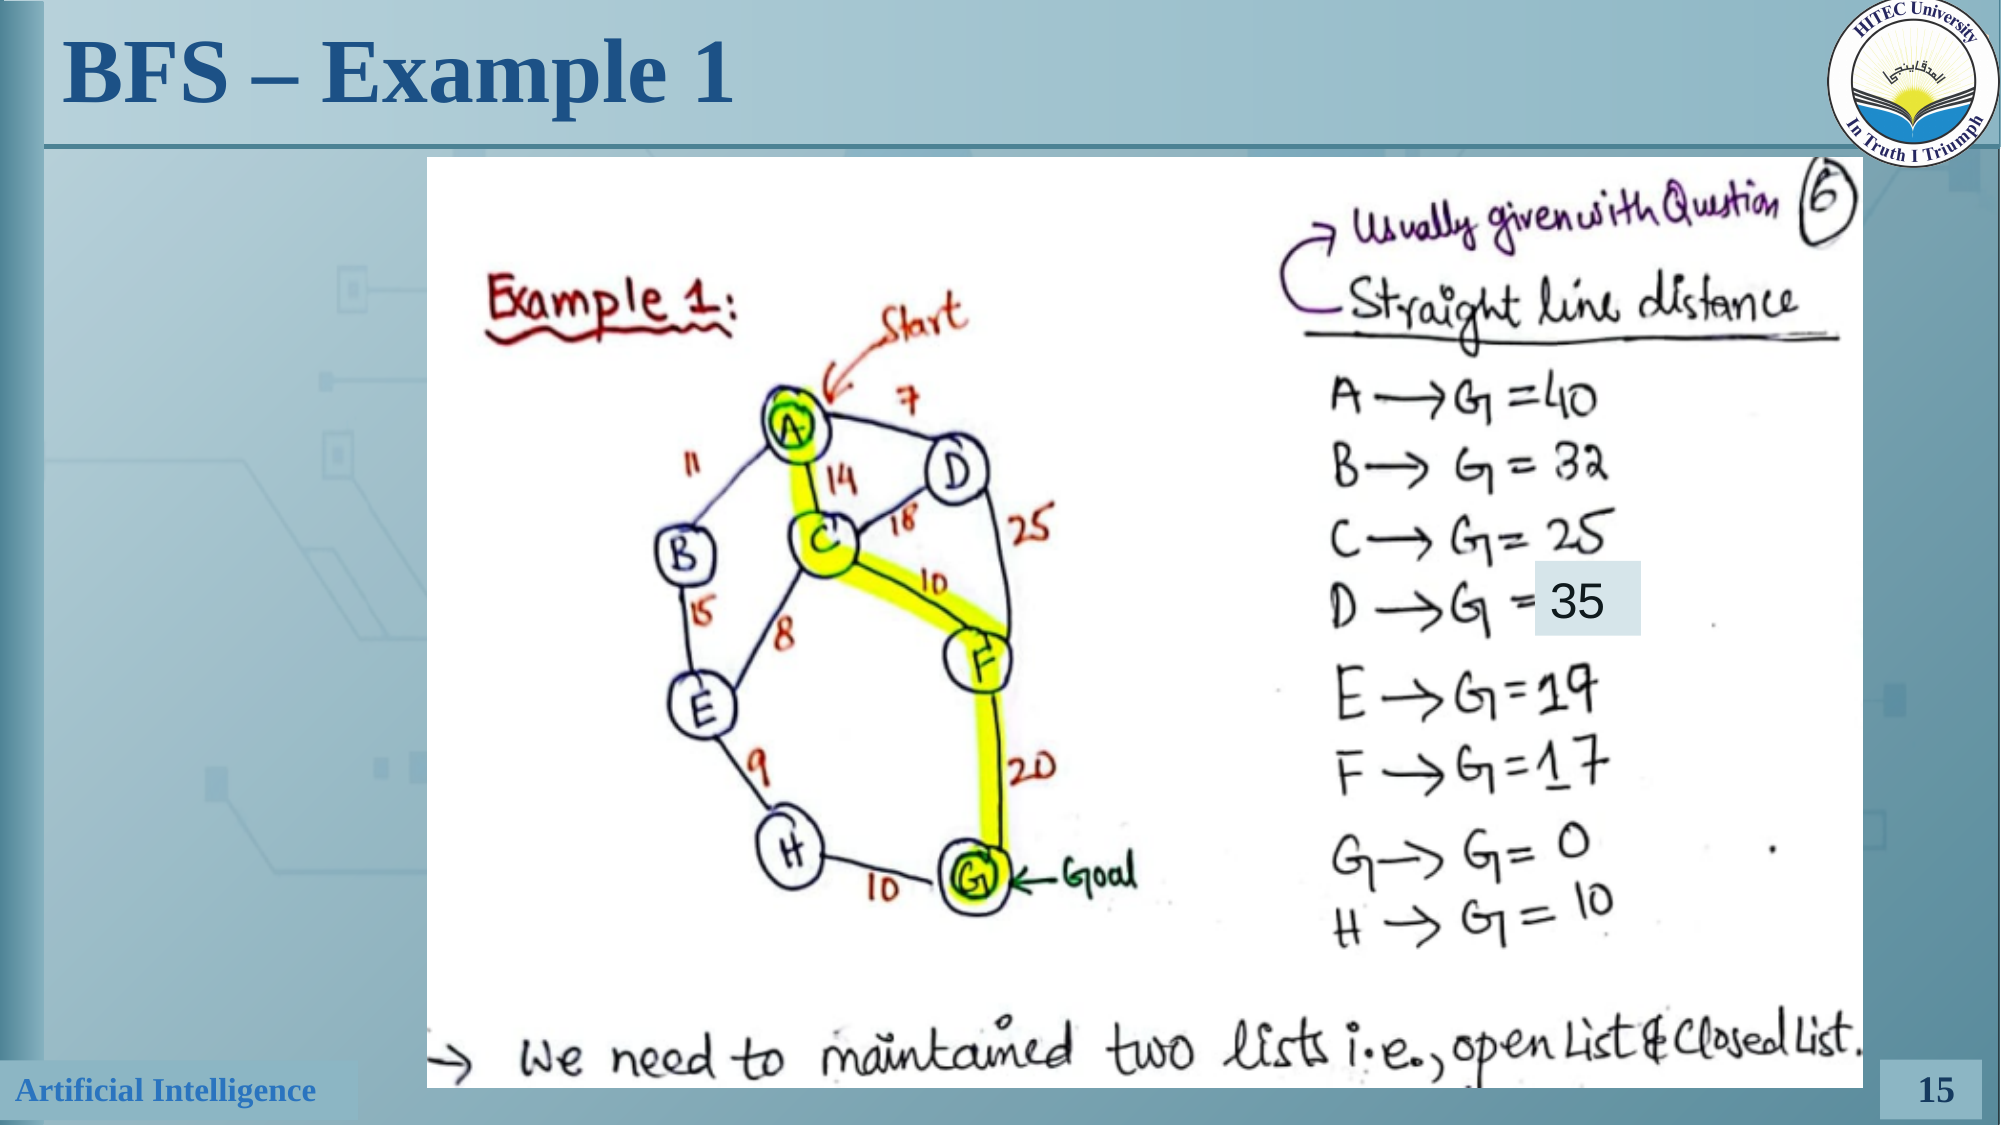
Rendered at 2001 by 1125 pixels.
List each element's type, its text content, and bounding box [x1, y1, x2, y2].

slide_number 15 [1692, 1057, 1970, 1118]
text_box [426, 156, 1863, 1088]
picture [1827, 0, 2001, 1125]
title BFS – Example 1 [47, 5, 1915, 141]
